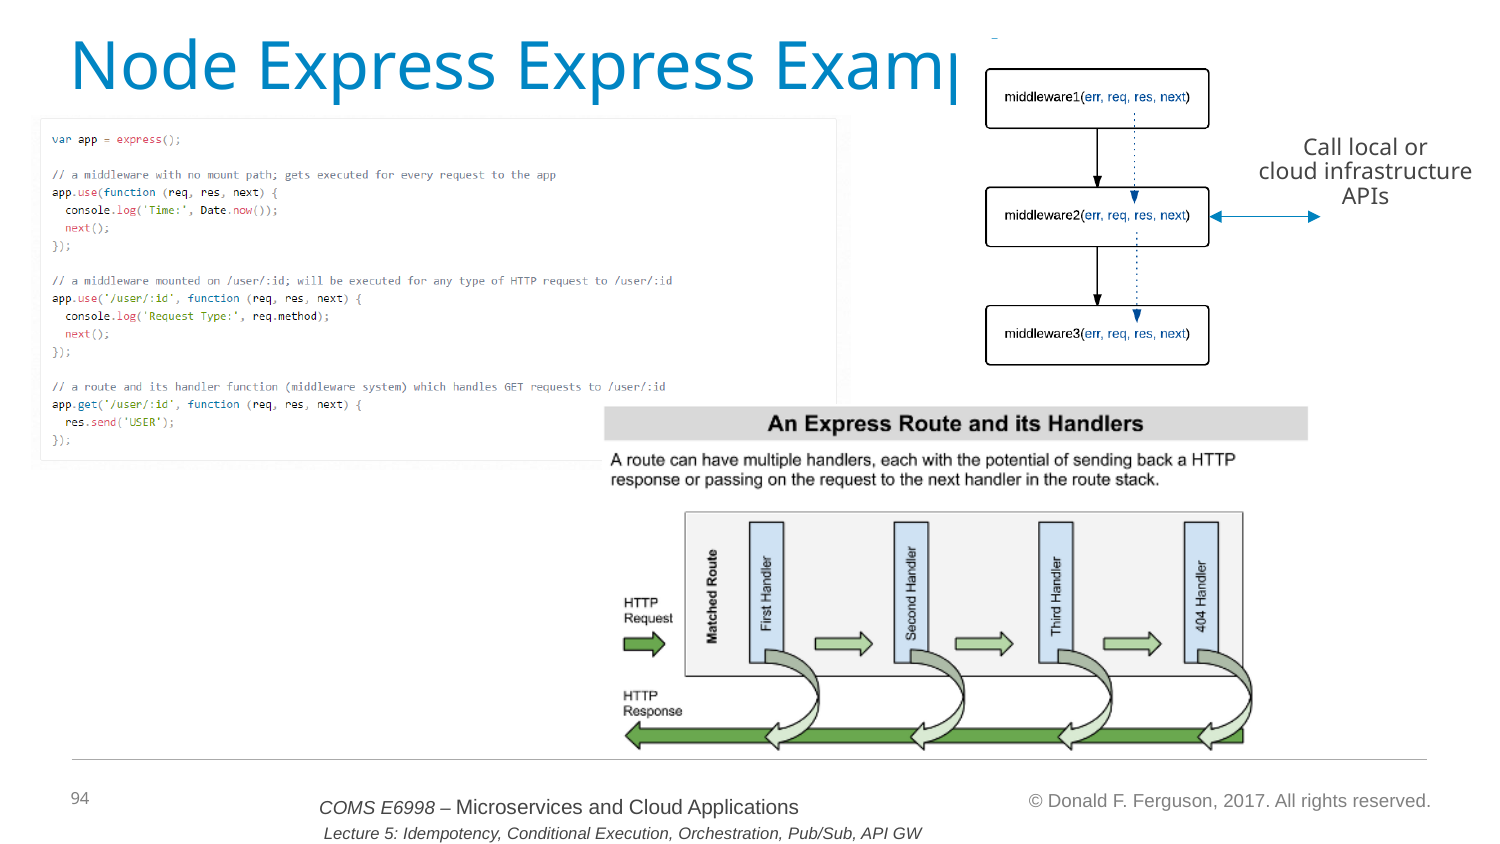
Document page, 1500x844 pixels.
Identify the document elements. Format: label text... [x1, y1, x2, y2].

title Node Express Express Example [69, 31, 1422, 106]
picture [31, 115, 1312, 756]
picture [956, 39, 1238, 394]
text_box Call local or cloud infrastructure APIs [1290, 127, 1441, 278]
